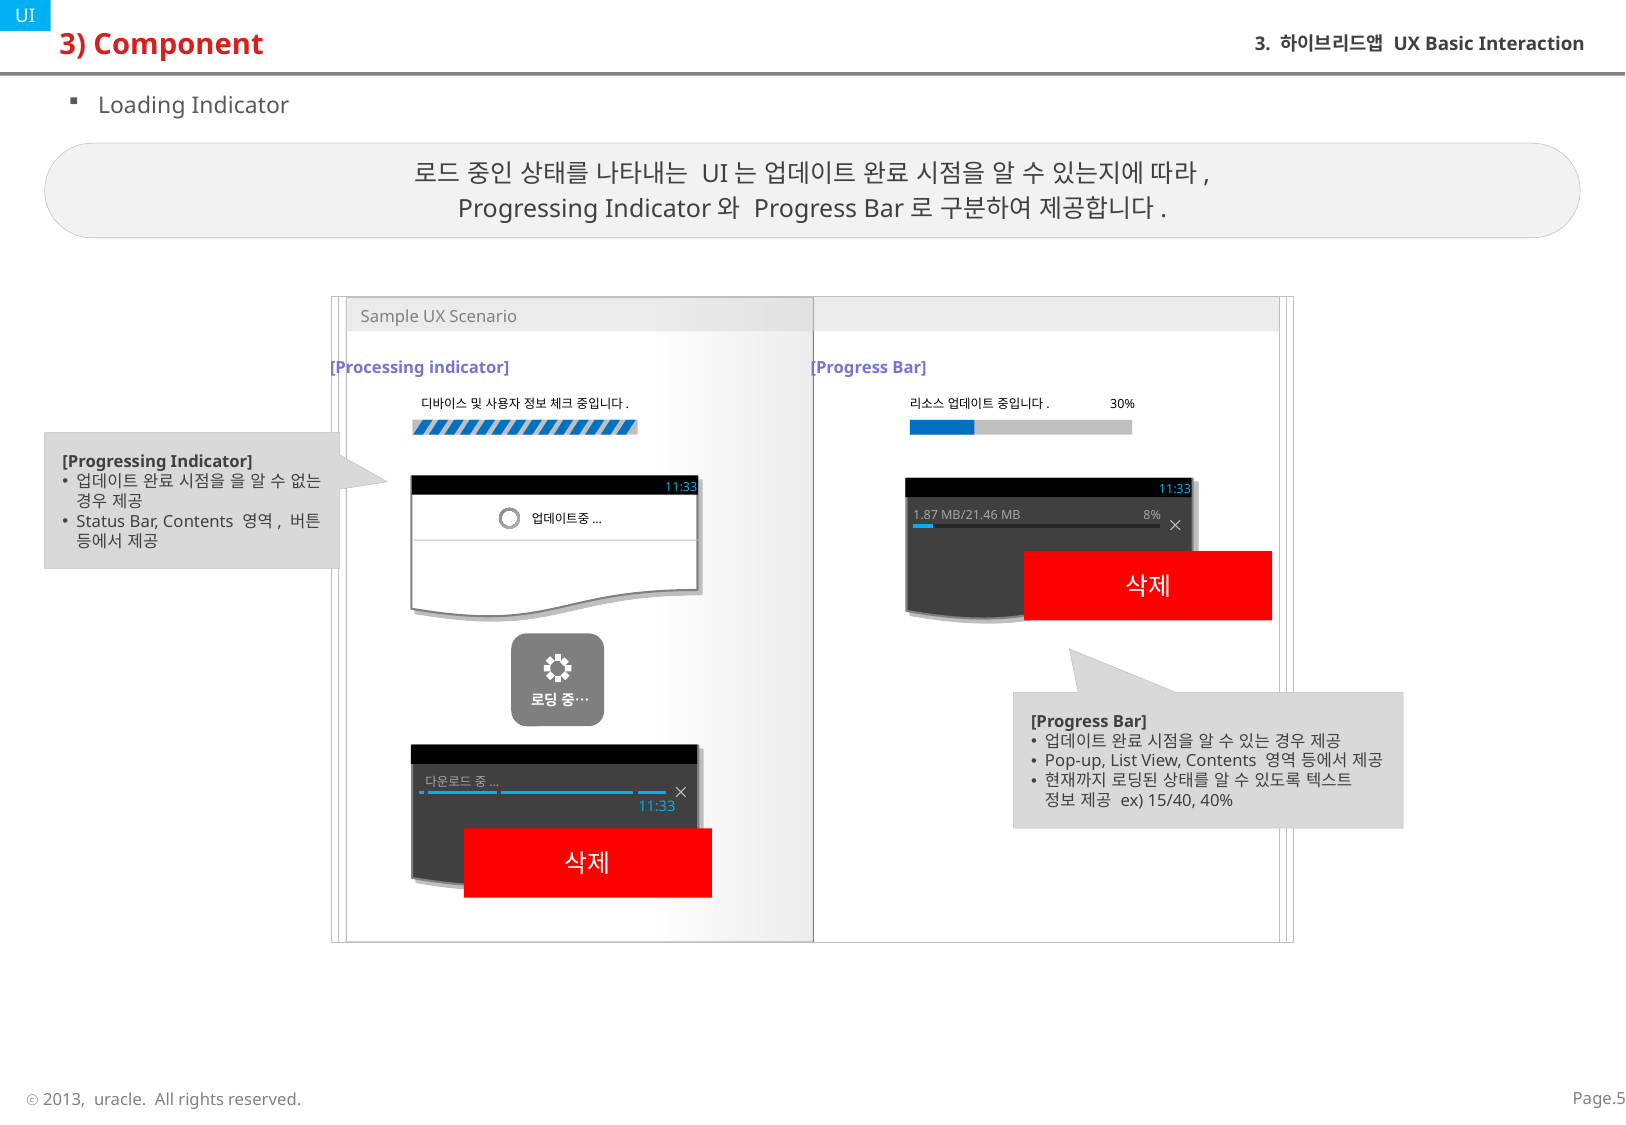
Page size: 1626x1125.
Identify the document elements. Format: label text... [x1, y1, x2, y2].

text_box 30% [1095, 388, 1150, 418]
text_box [412, 419, 638, 435]
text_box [510, 633, 606, 727]
text_box [Progressing Indicator] 업데이트 완료 시점을 을 알 수 없는 경우 제공 Status Bar, Contents 영역, 버튼 등에서 제공 [42, 430, 390, 571]
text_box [900, 473, 1206, 621]
text_box 삭제 [1210, 551, 1273, 621]
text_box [909, 419, 1133, 435]
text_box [411, 471, 713, 619]
text_box 리소스 업데이트 중입니다. [895, 388, 1095, 418]
text_box [Progress Bar] 업데이트 완료 시점을 알 수 있는 경우 제공 Pop-up, List View, Contents 영역 등에서 제공 현재까지 로딩된 상태를 알 수 있도록 텍스트 정보 제공 ex) 15/40, 40% [1011, 646, 1406, 831]
list 로드 중인 상태를 나타내는 UI는 업데이트 완료 시점을 알 수 있는지에 따라, Progressing Indicator와 Progress Bar로 구분하여 제공합니다. [77, 154, 1548, 226]
title 3) Component [44, 11, 1595, 74]
list Loading Indicator [53, 83, 1463, 126]
text_box 디바이스 및 사용자 정보 체크 중입니다. [379, 388, 671, 418]
list 3. 하이브리드앱 UX Basic Interaction [1032, 23, 1600, 66]
text_box [Processing indicator] [315, 349, 642, 384]
text_box [Progress Bar] [795, 349, 1059, 384]
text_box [406, 744, 699, 888]
text_box 삭제 [463, 828, 712, 898]
